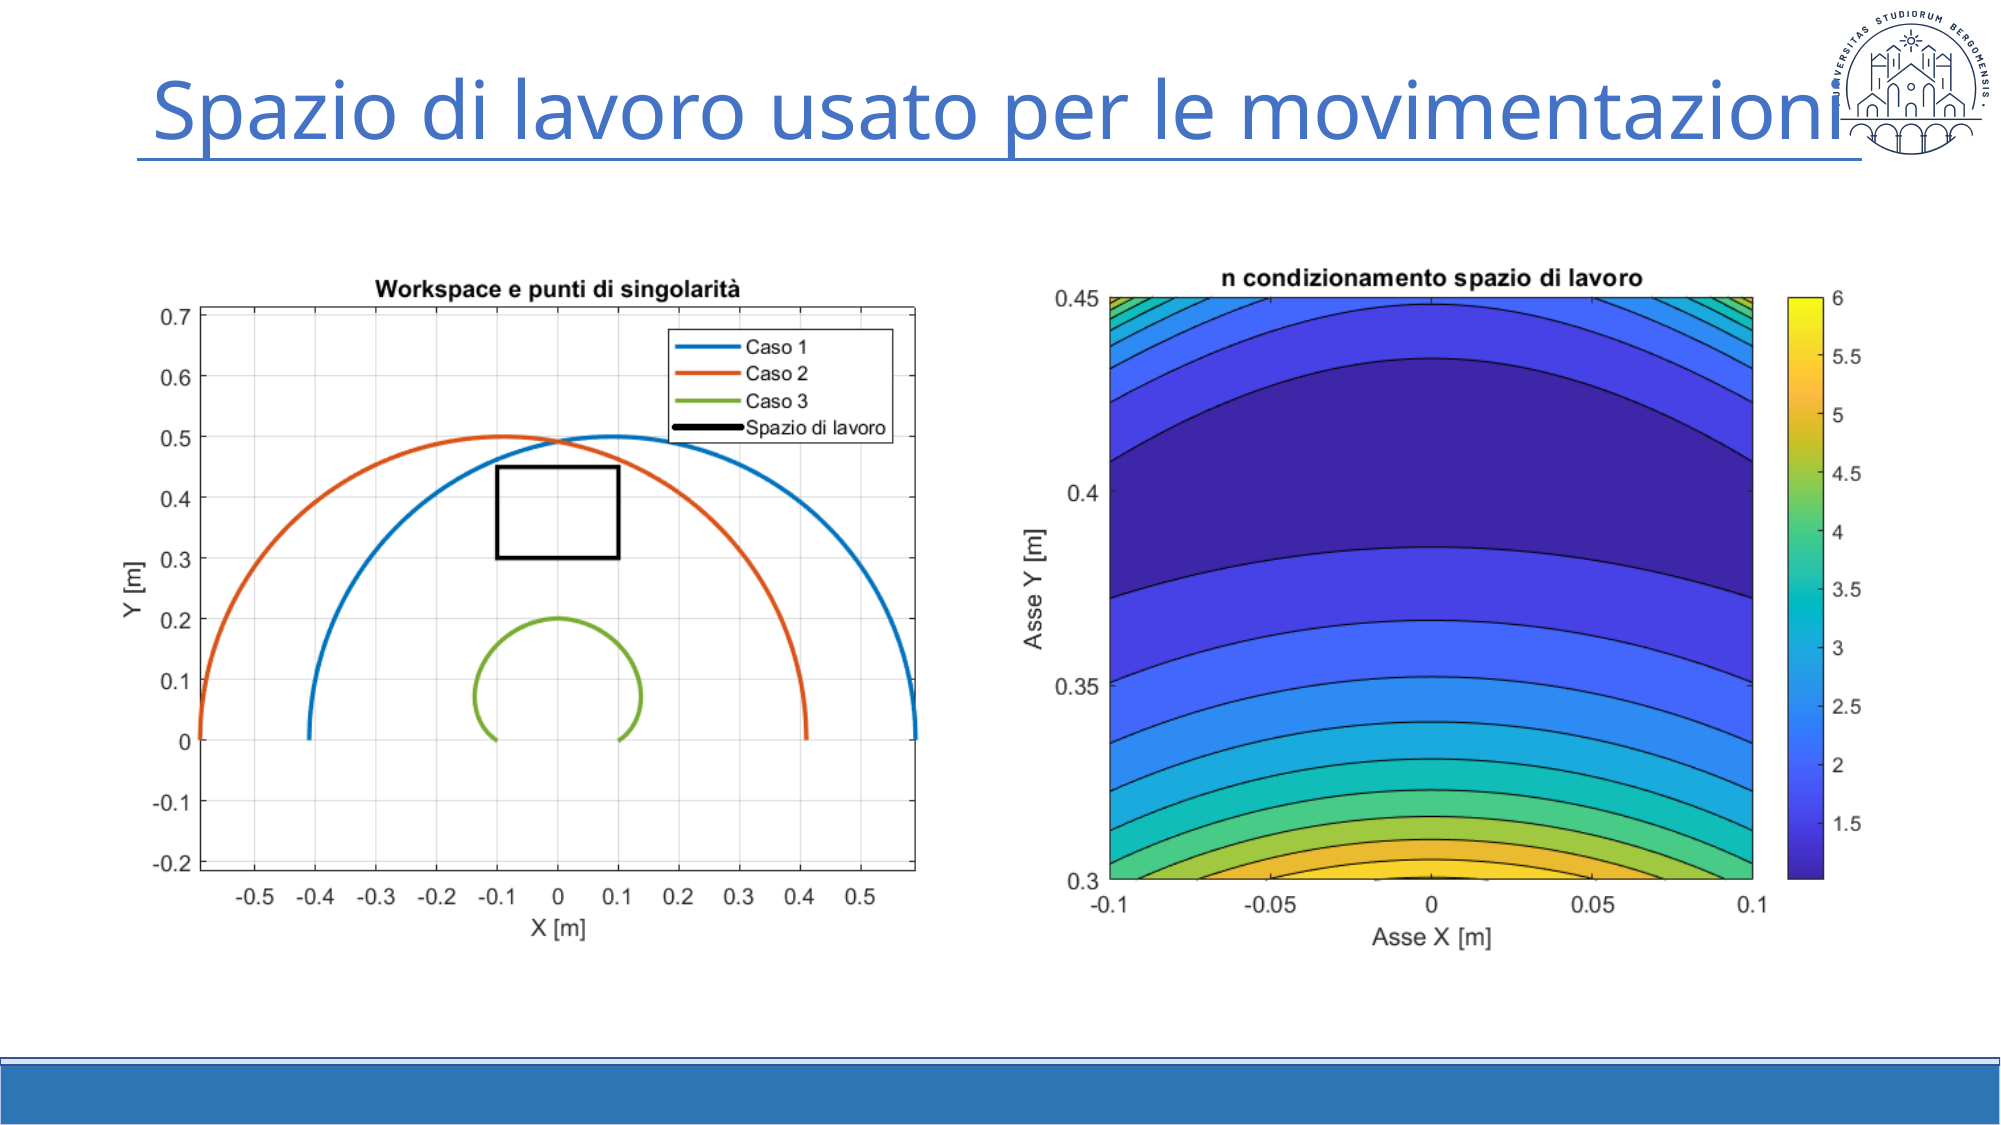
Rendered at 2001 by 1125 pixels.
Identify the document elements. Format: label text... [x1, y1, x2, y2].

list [80, 255, 1003, 948]
picture [1002, 244, 1955, 959]
title Spazio di lavoro usato per le movimentazioni [137, 50, 1863, 177]
picture [1833, 11, 1989, 155]
